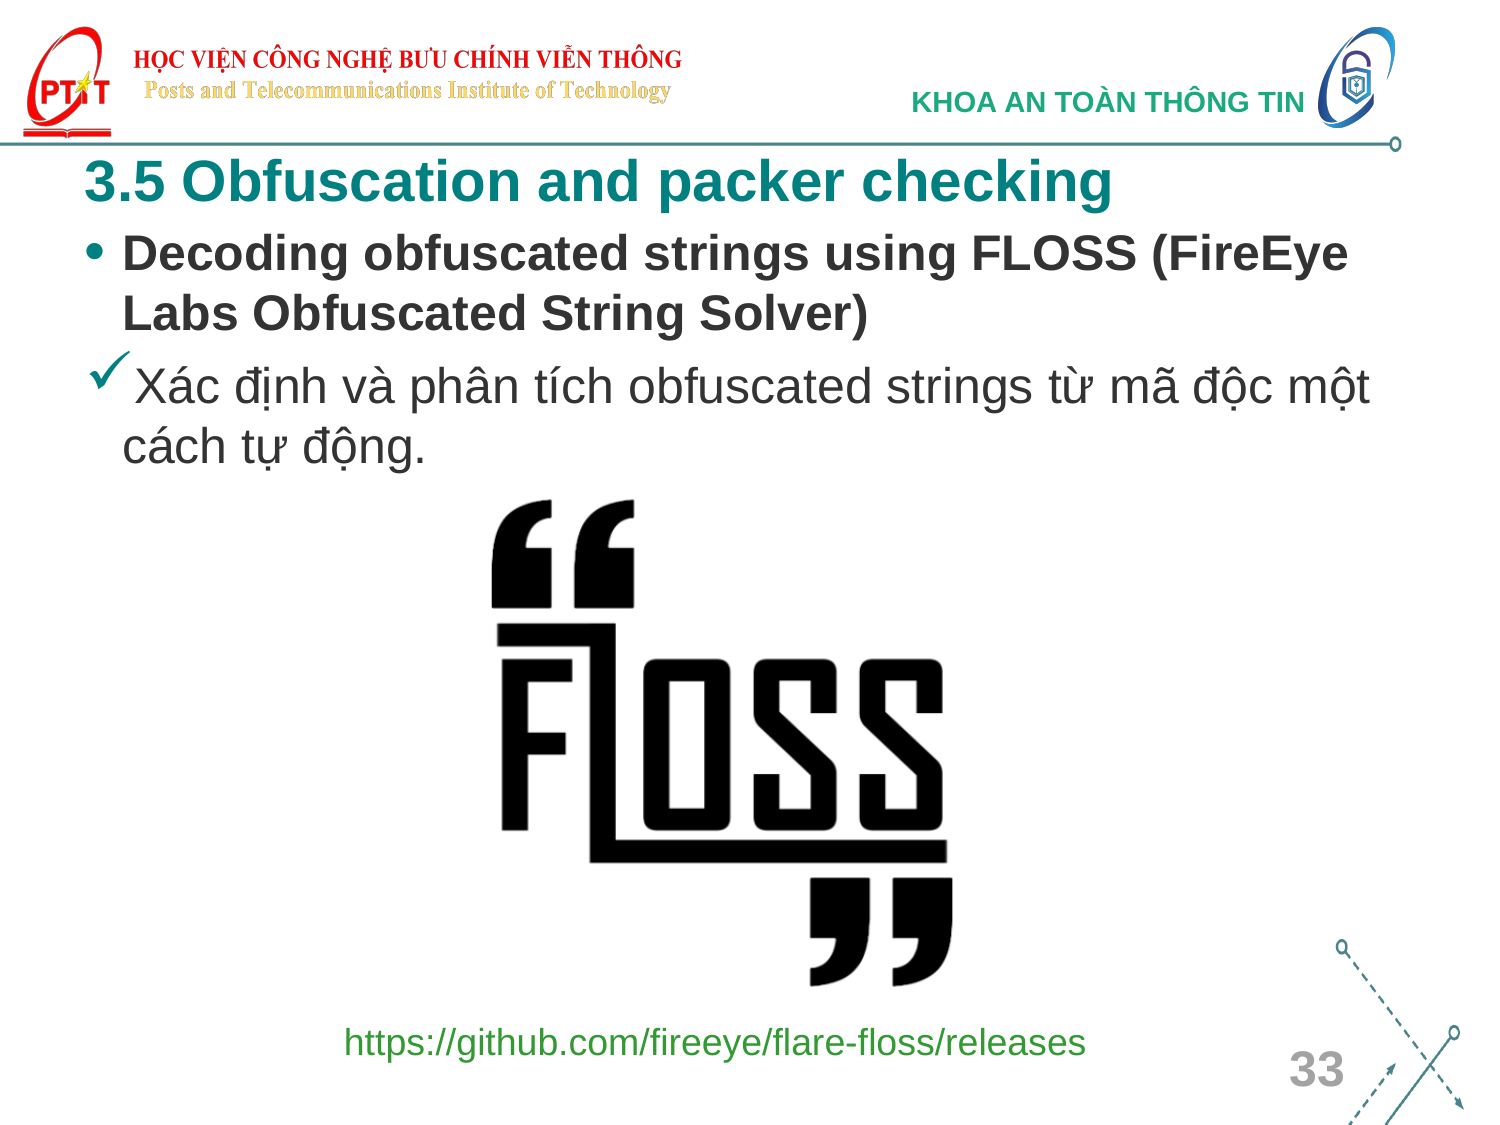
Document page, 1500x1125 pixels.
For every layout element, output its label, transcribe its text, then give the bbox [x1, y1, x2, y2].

list Decoding obfuscated strings using FLOSS (FireEye Labs Obfuscated String Solver) Xác định và phân tích obfuscated strings từ mã độc một cách tự động. [69, 213, 1465, 1087]
title 3.5 Obfuscation and packer checking [69, 143, 1307, 213]
picture [1318, 27, 1395, 128]
picture [0, 18, 695, 147]
picture [476, 490, 965, 995]
text_box https://github.com/fireeye/flare-floss/releases [329, 1010, 1113, 1070]
